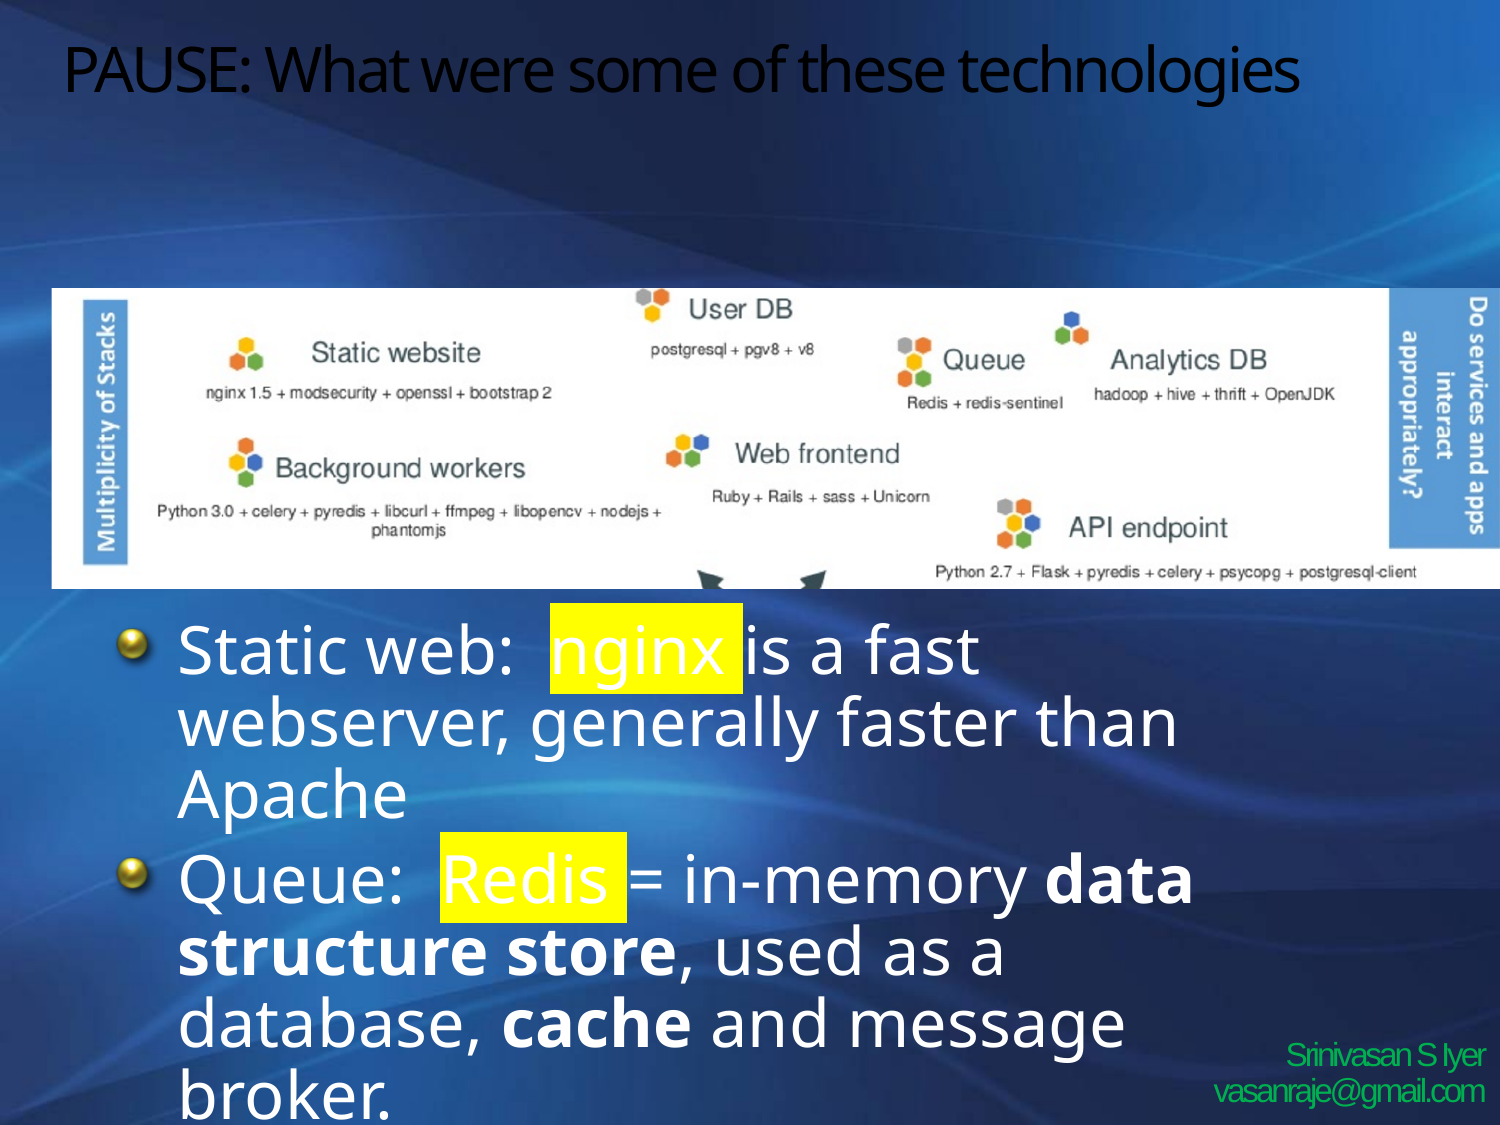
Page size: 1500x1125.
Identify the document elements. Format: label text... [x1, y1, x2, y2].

title PAUSE: What were some of these technologies [62, 37, 1438, 147]
list Static web: nginx is a fast webserver, generally faster than Apache Queue: Redis = in-memory data structure store, used as a database, cache and message broker. [112, 616, 1328, 1125]
picture [0, 0, 1500, 1125]
